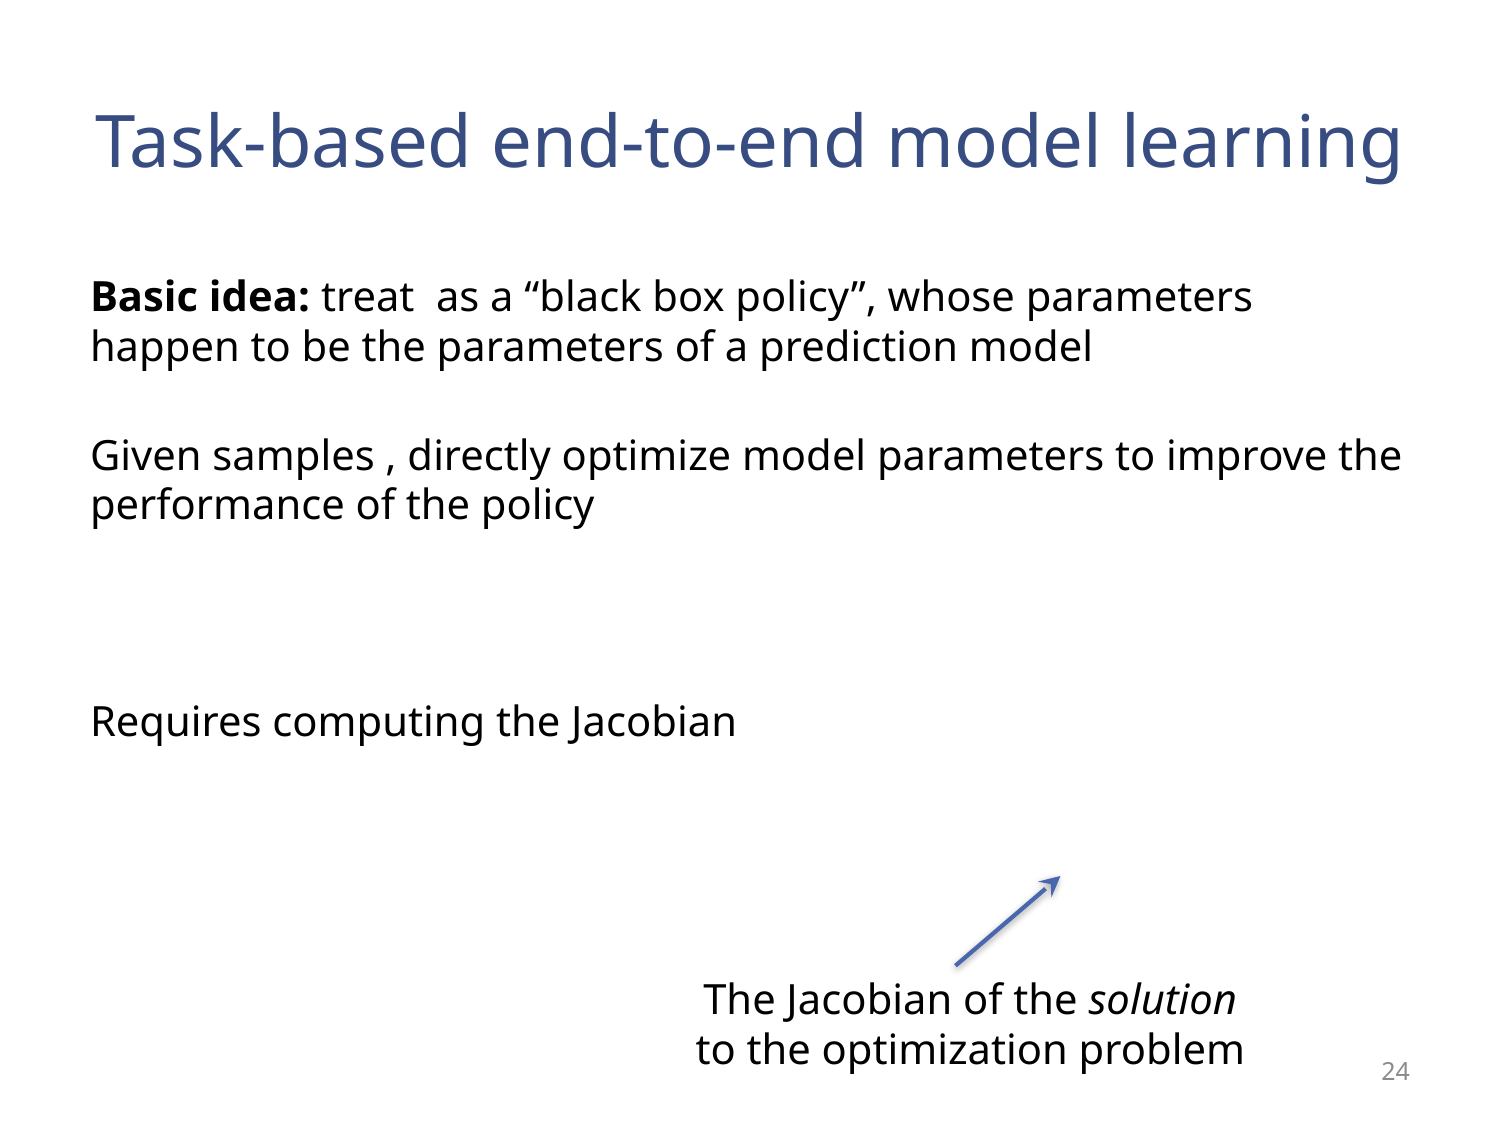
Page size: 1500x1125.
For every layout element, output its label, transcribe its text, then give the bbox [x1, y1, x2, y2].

title Task-based end-to-end model learning [75, 45, 1425, 233]
slide_number 24 [1074, 1042, 1425, 1103]
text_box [955, 875, 1061, 966]
text_box The Jacobian of the solution to the optimization problem [671, 965, 1269, 1081]
